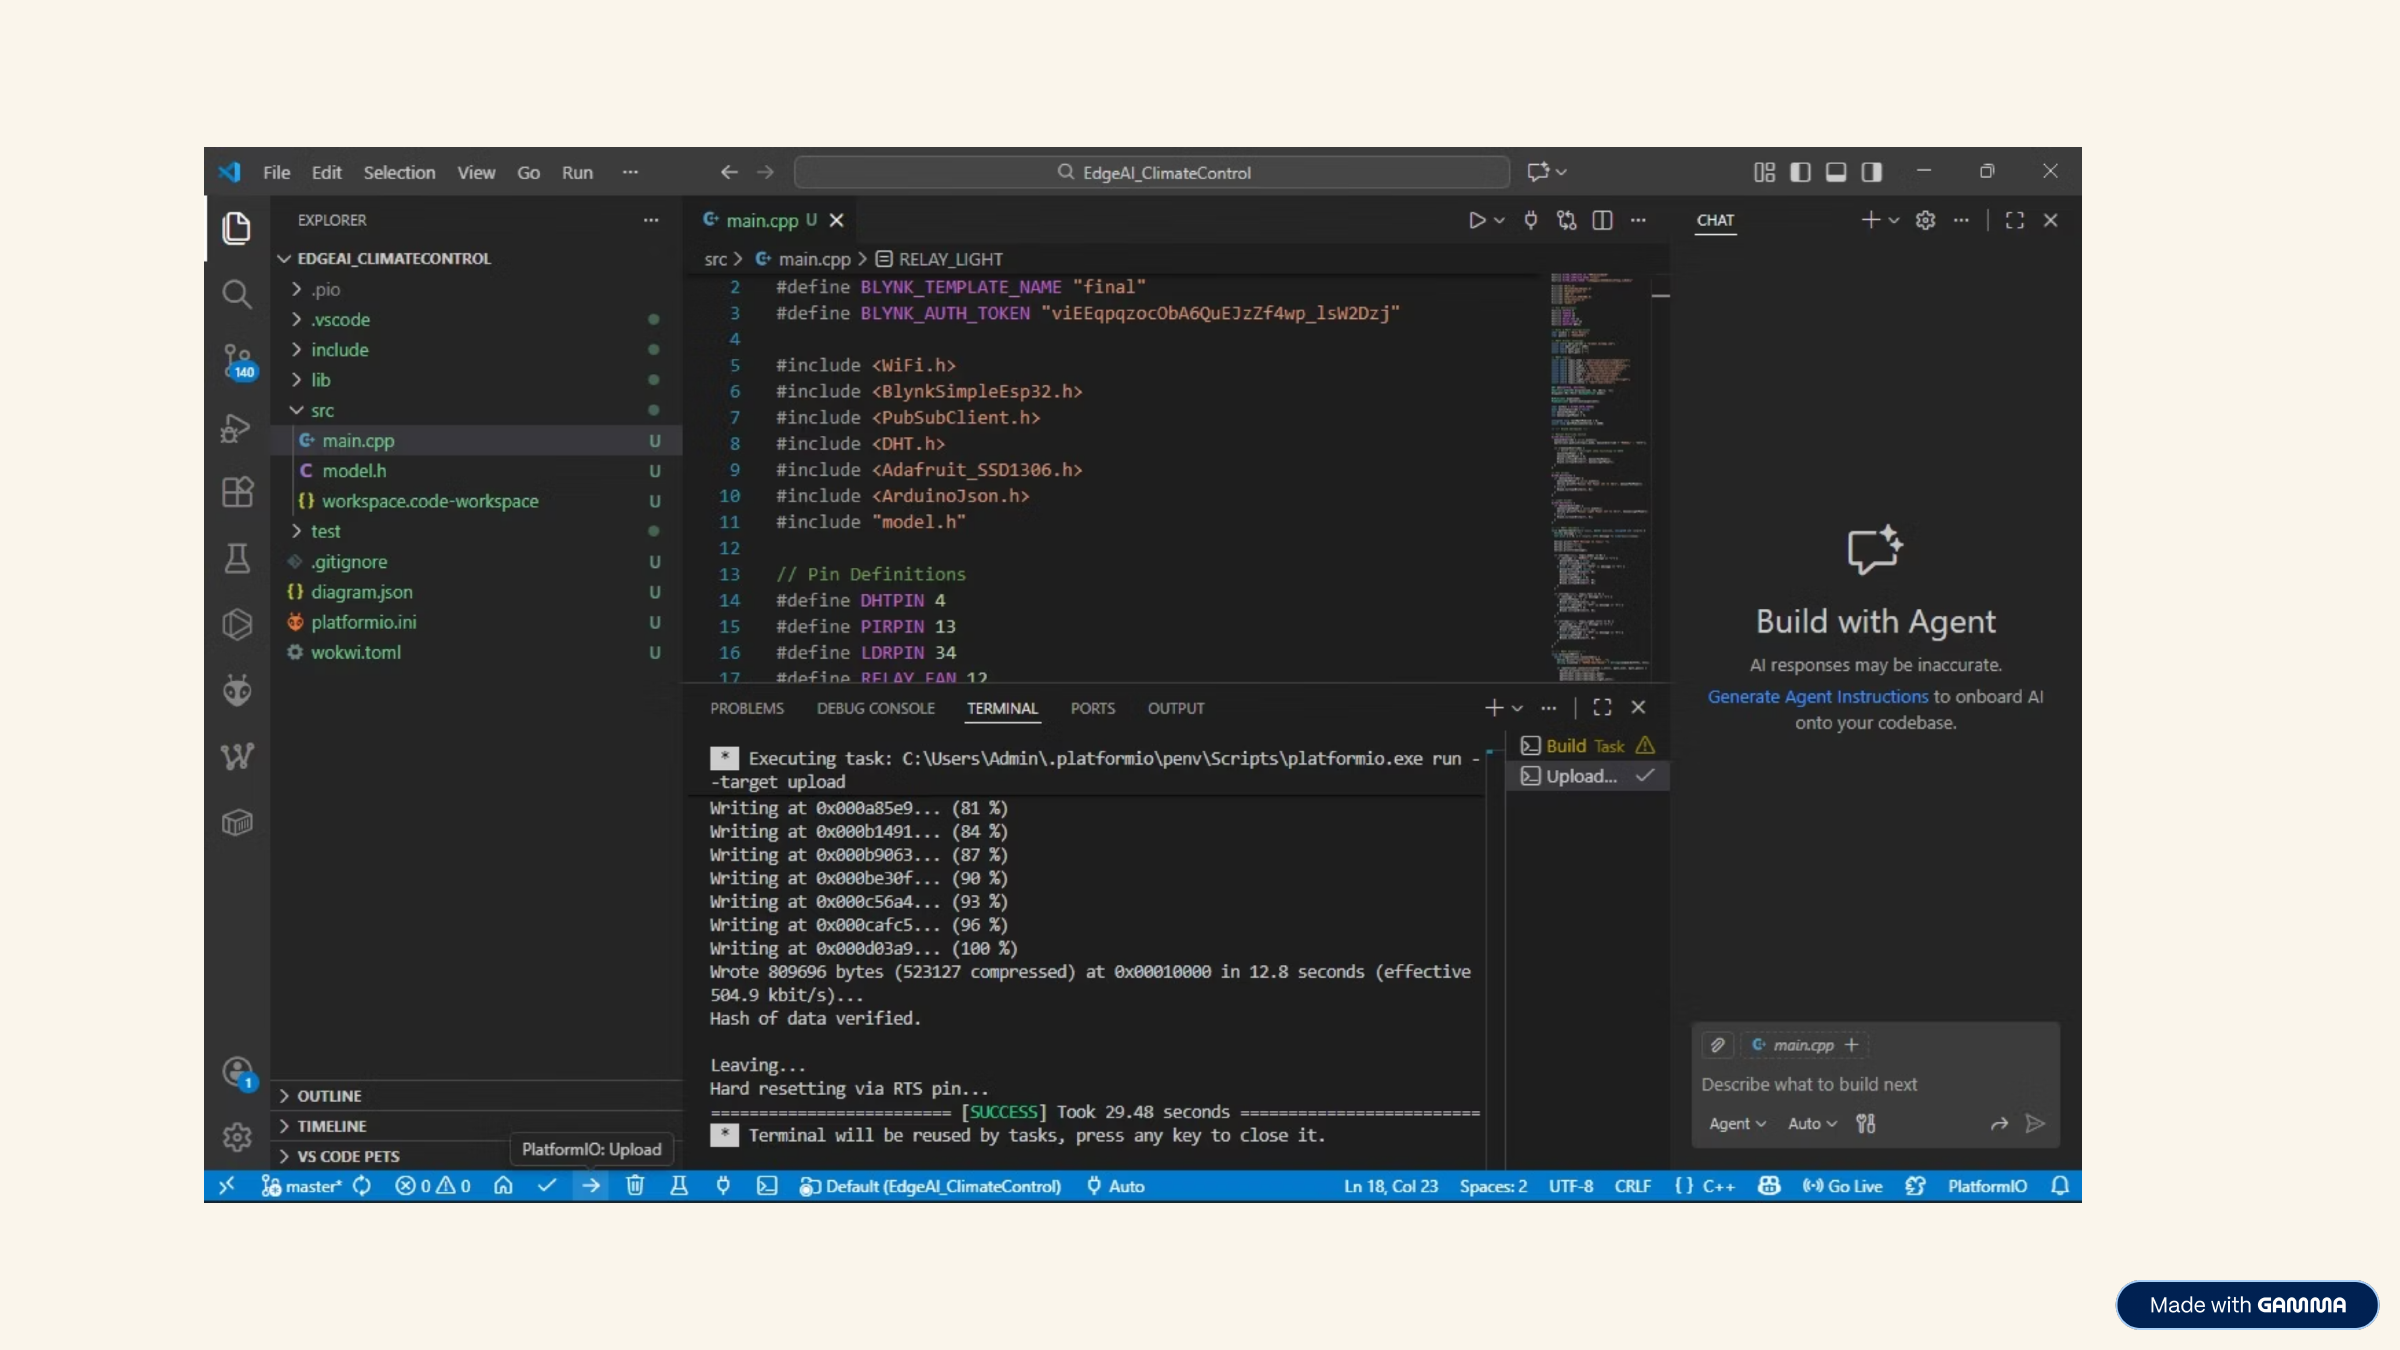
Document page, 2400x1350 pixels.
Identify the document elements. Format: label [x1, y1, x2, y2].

picture [2106, 1271, 2389, 1339]
picture [204, 147, 2082, 1203]
